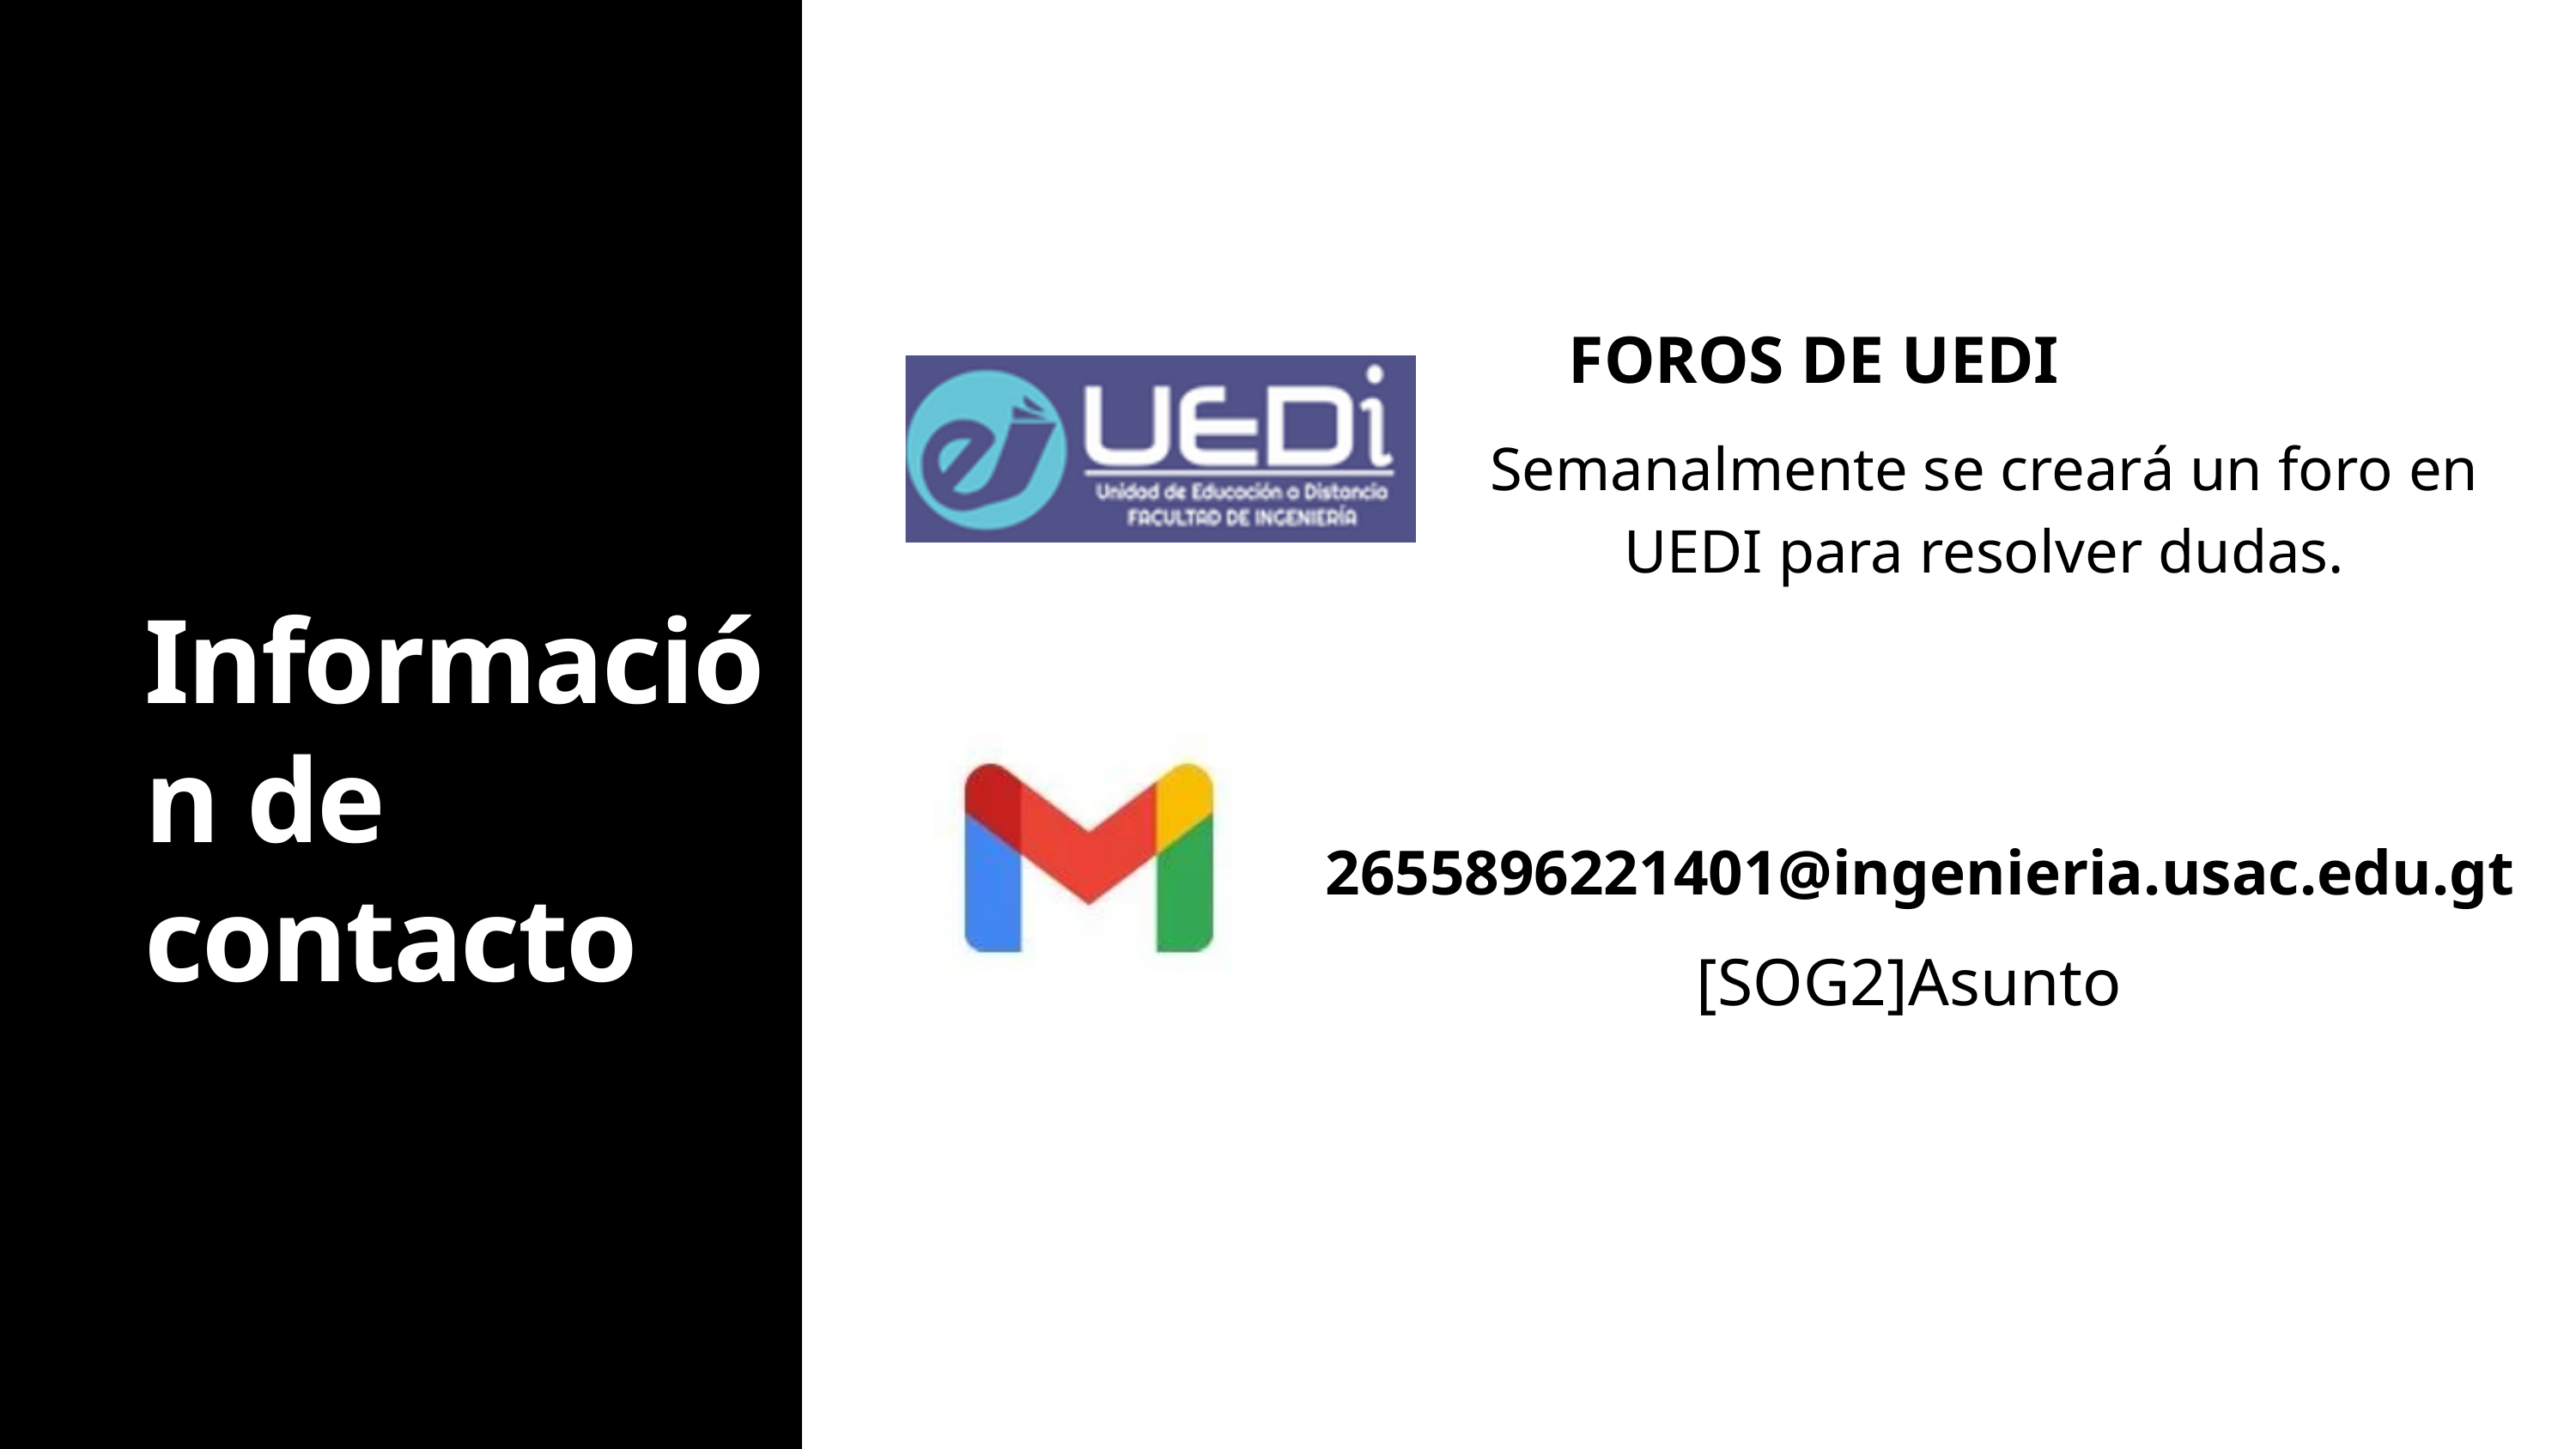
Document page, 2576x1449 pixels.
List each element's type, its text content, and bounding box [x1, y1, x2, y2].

text_box [SOG2]Asunto [1696, 928, 2129, 1019]
text_box [933, 732, 1233, 979]
text_box FOROS DE UEDI [1568, 306, 2066, 397]
text_box [905, 355, 1416, 543]
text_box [0, 0, 802, 1449]
text_box 2655896221401@ingenieria.usac.edu.gt [1317, 821, 2524, 907]
text_box Semanalmente se creará un foro en UEDI para resolver dudas. [1481, 421, 2488, 585]
